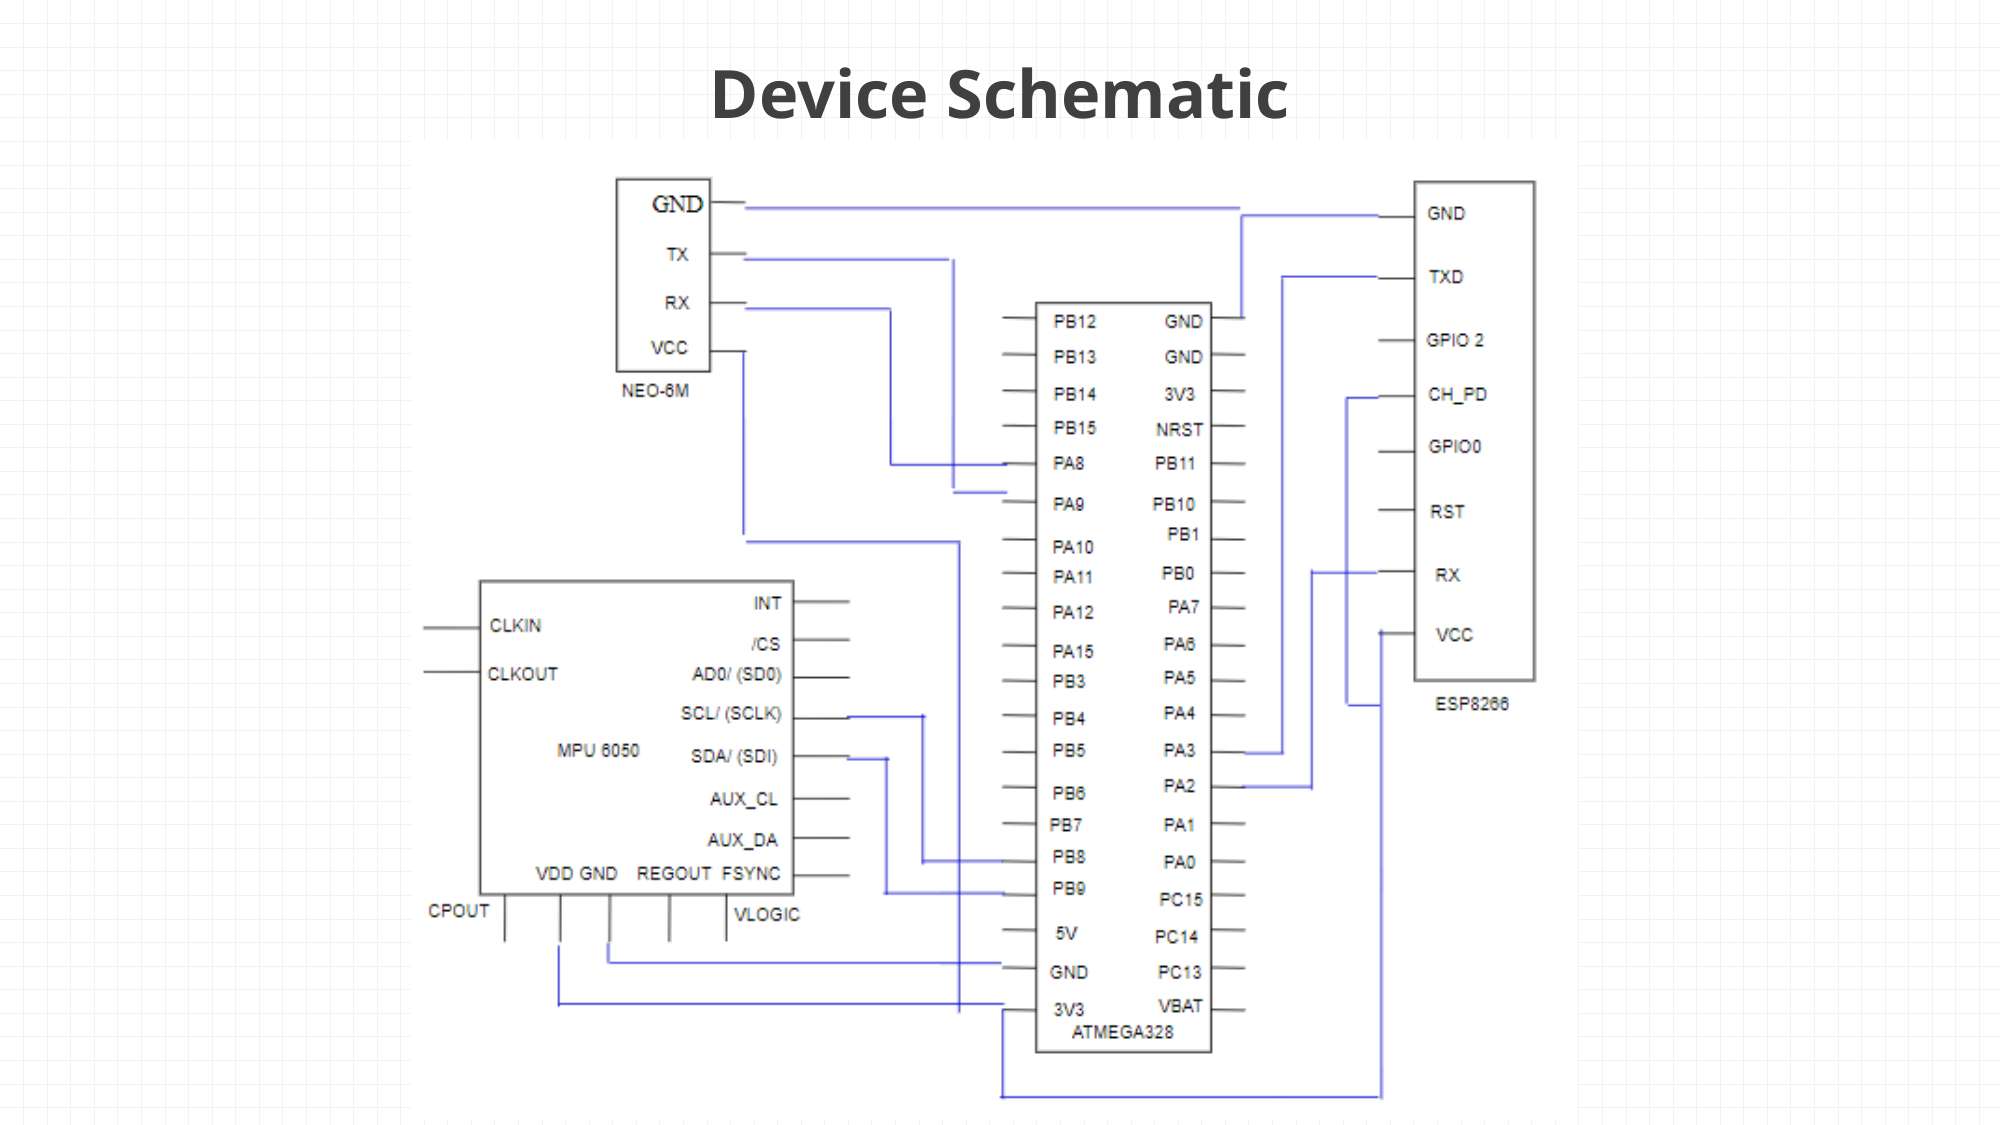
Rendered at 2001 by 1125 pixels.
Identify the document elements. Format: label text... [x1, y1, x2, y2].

picture [411, 140, 1578, 1119]
text_box Device Schematic [511, 53, 1489, 140]
